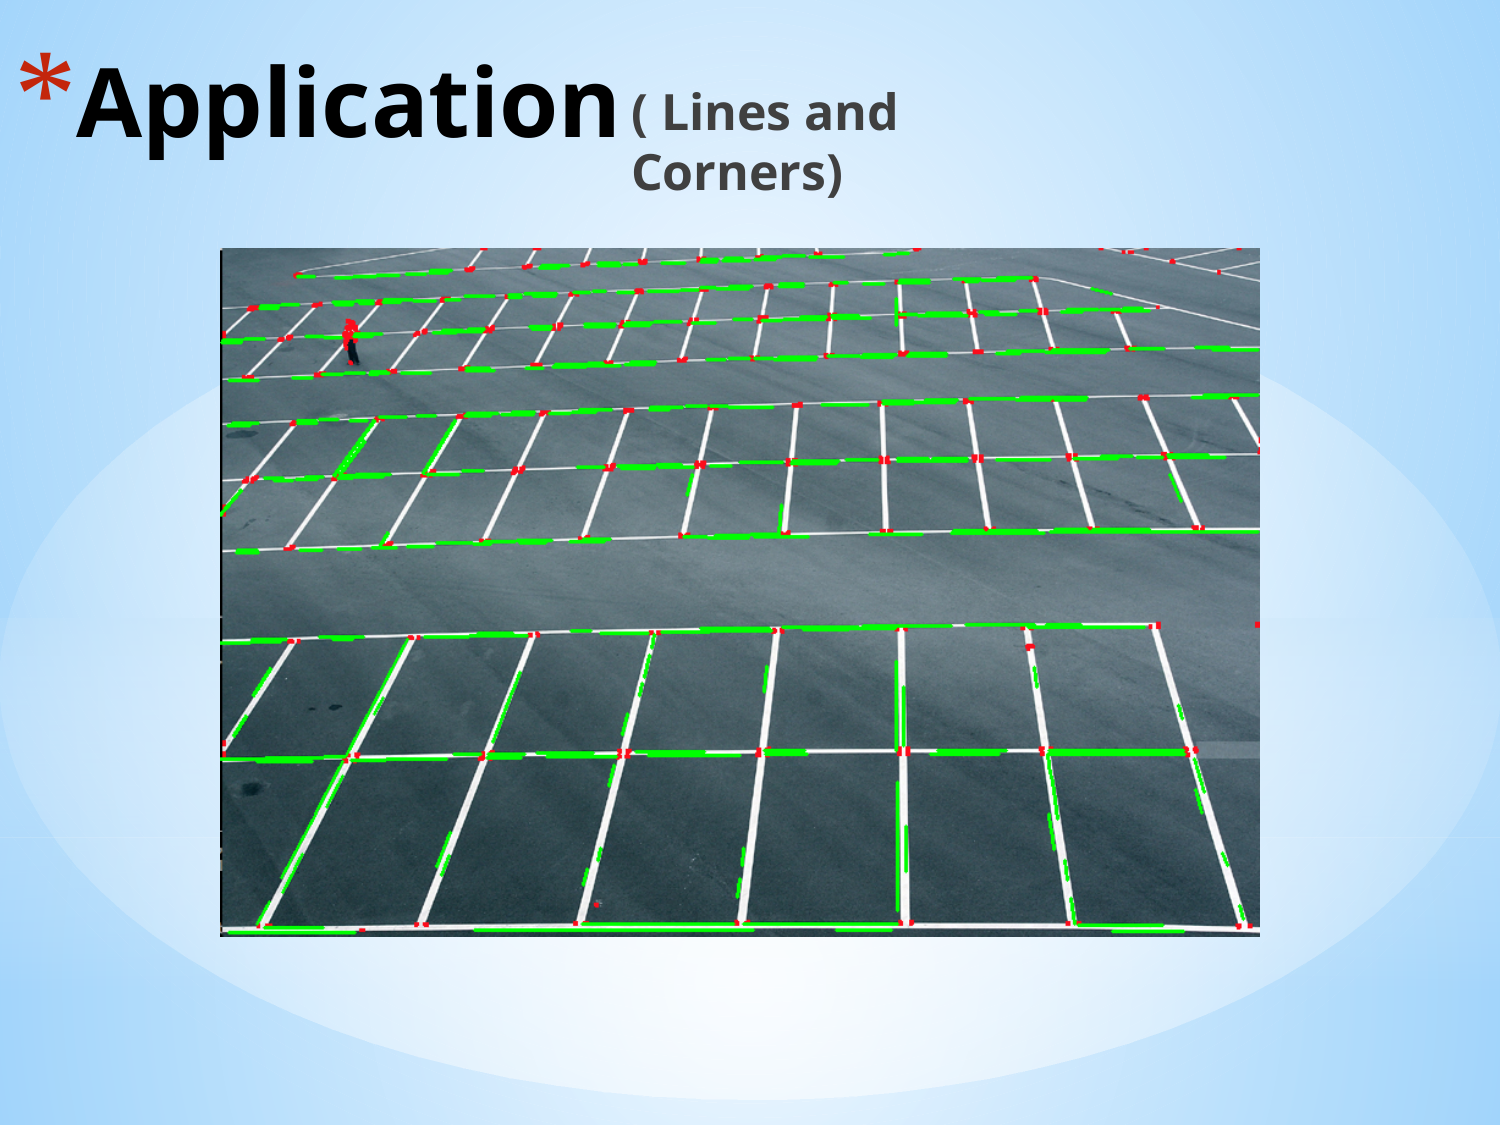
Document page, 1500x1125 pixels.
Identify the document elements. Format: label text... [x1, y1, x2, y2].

title Application [0, 34, 1069, 222]
text_box ( Lines and Corners) [616, 73, 1123, 209]
picture [220, 248, 1260, 937]
